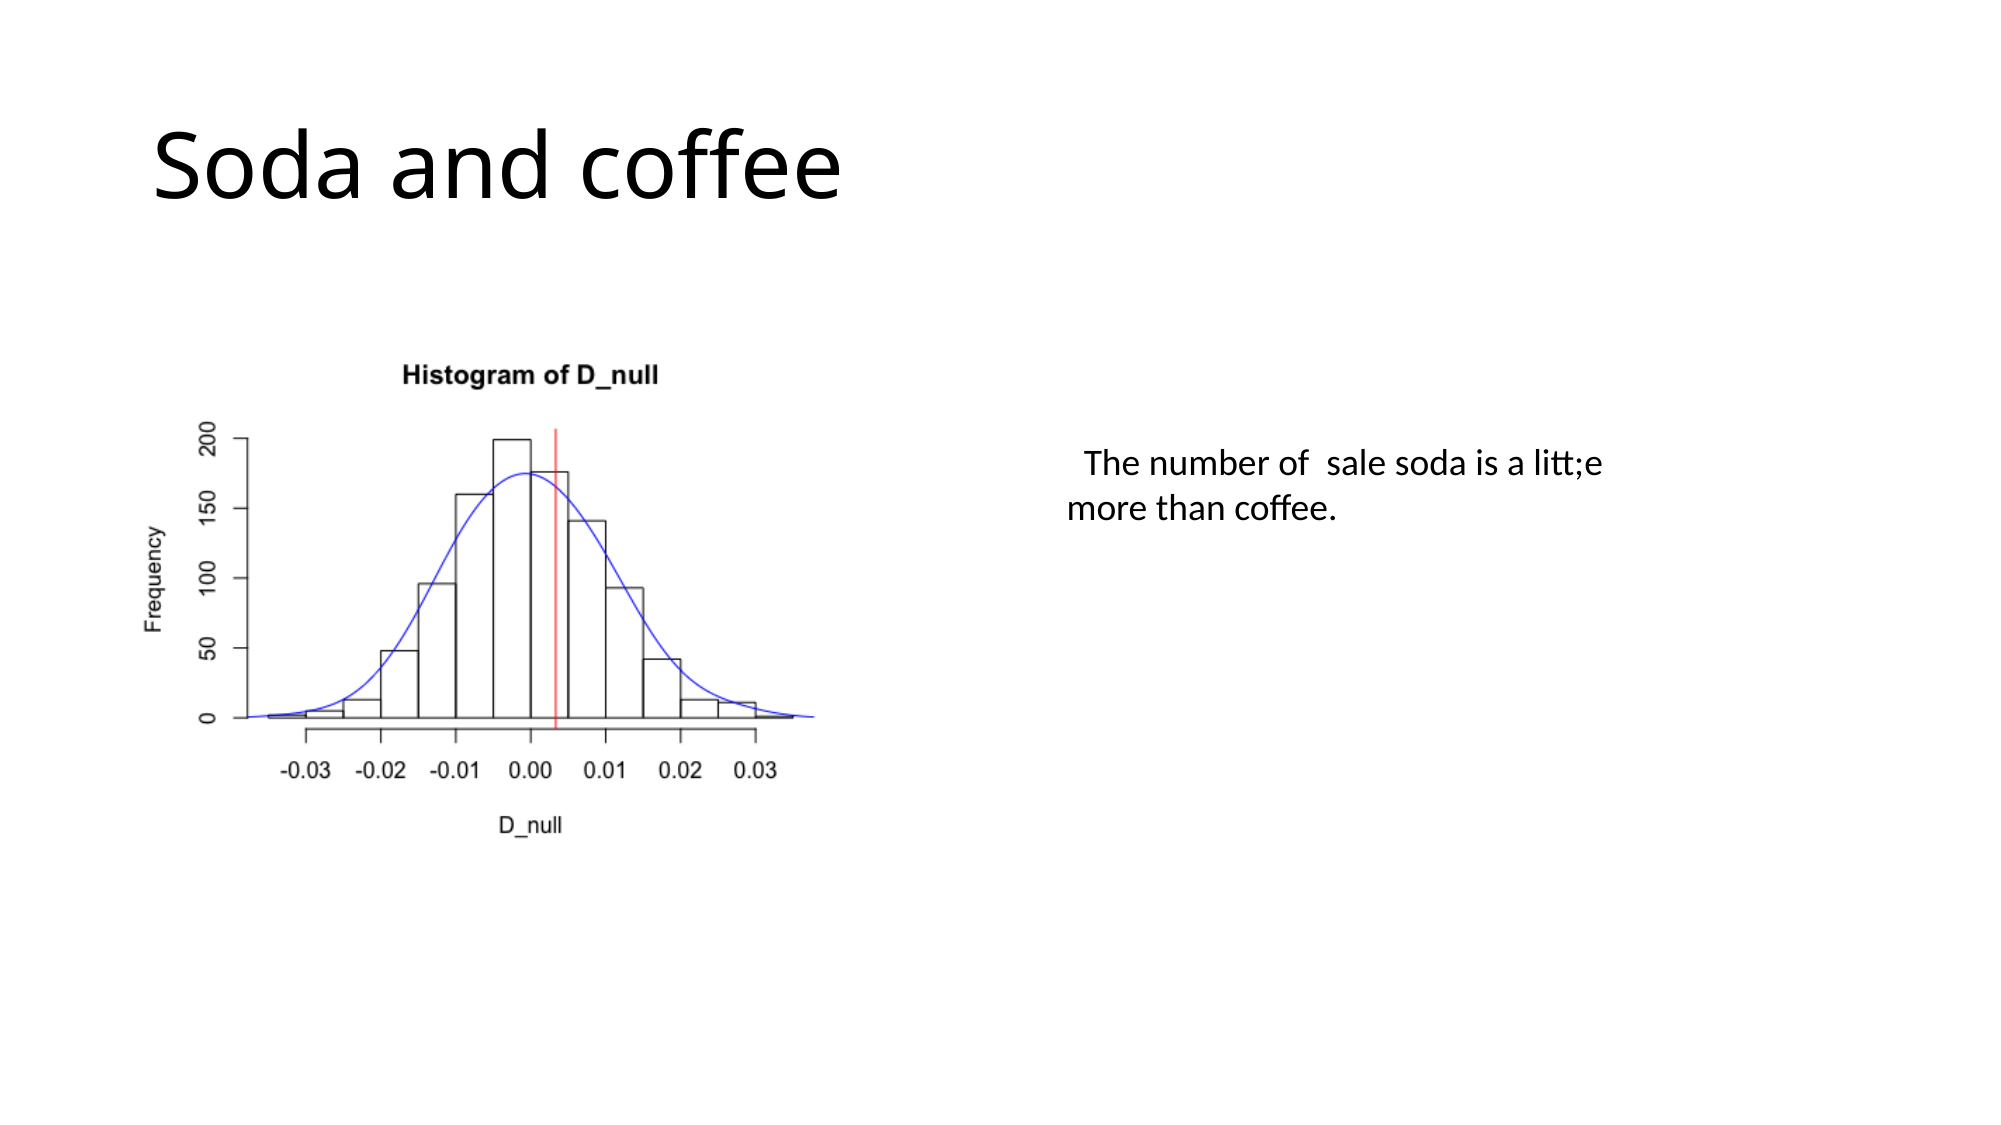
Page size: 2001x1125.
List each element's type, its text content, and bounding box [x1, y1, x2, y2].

text_box The number of sale soda is a litt;e more than coffee. [1051, 430, 1676, 536]
title Soda and coffee [137, 59, 1863, 278]
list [137, 318, 871, 867]
